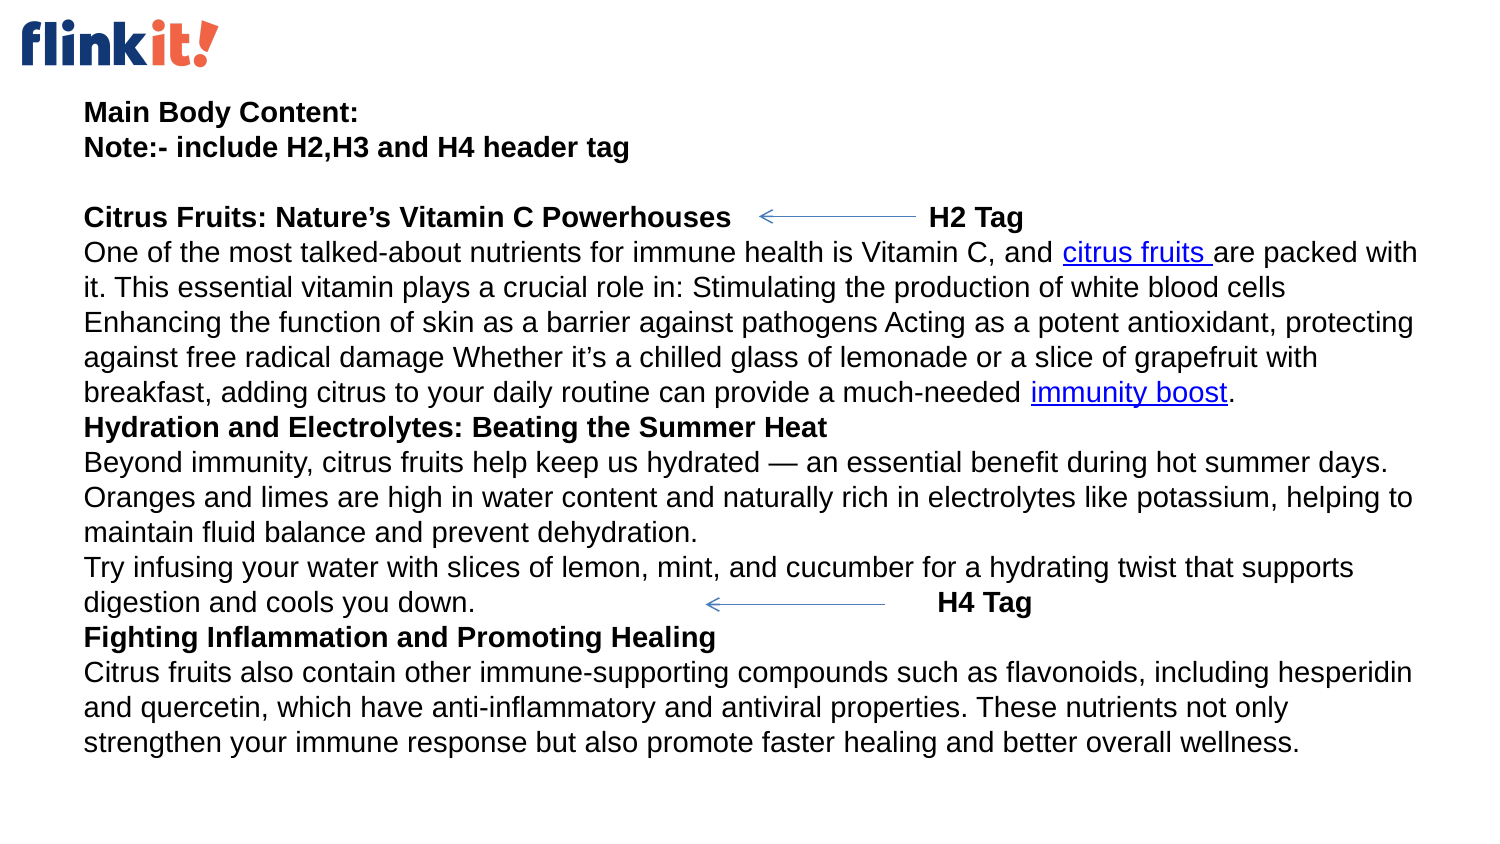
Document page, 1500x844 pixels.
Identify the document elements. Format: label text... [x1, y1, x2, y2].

text_box Main Body Content: Note:- include H2,H3 and H4 header tag Citrus Fruits: Nature’s Vitamin C Powerhouses H2 Tag One of the most talked-about nutrients for immune health is Vitamin C, and citrus fruits are packed with it. This essential vitamin plays a crucial role in: Stimulating the production of white blood cells Enhancing the function of skin as a barrier against pathogens Acting as a potent antioxidant, protecting against free radical damage Whether it’s a chilled glass of lemonade or a slice of grapefruit with breakfast, adding citrus to your daily routine can provide a much-needed immunity boost. Hydration and Electrolytes: Beating the Summer Heat Beyond immunity, citrus fruits help keep us hydrated — an essential benefit during hot summer days. Oranges and limes are high in water content and naturally rich in electrolytes like potassium, helping to maintain fluid balance and prevent dehydration. Try infusing your water with slices of lemon, mint, and cucumber for a hydrating twist that supports digestion and cools you down. H4 Tag Fighting Inflammation and Promoting Healing Citrus fruits also contain other immune-supporting compounds such as flavonoids, including hesperidin and quercetin, which have anti-inflammatory and antiviral properties. These nutrients not only strengthen your immune response but also promote faster healing and better overall wellness. [68, 86, 1449, 801]
picture [21, 18, 219, 68]
